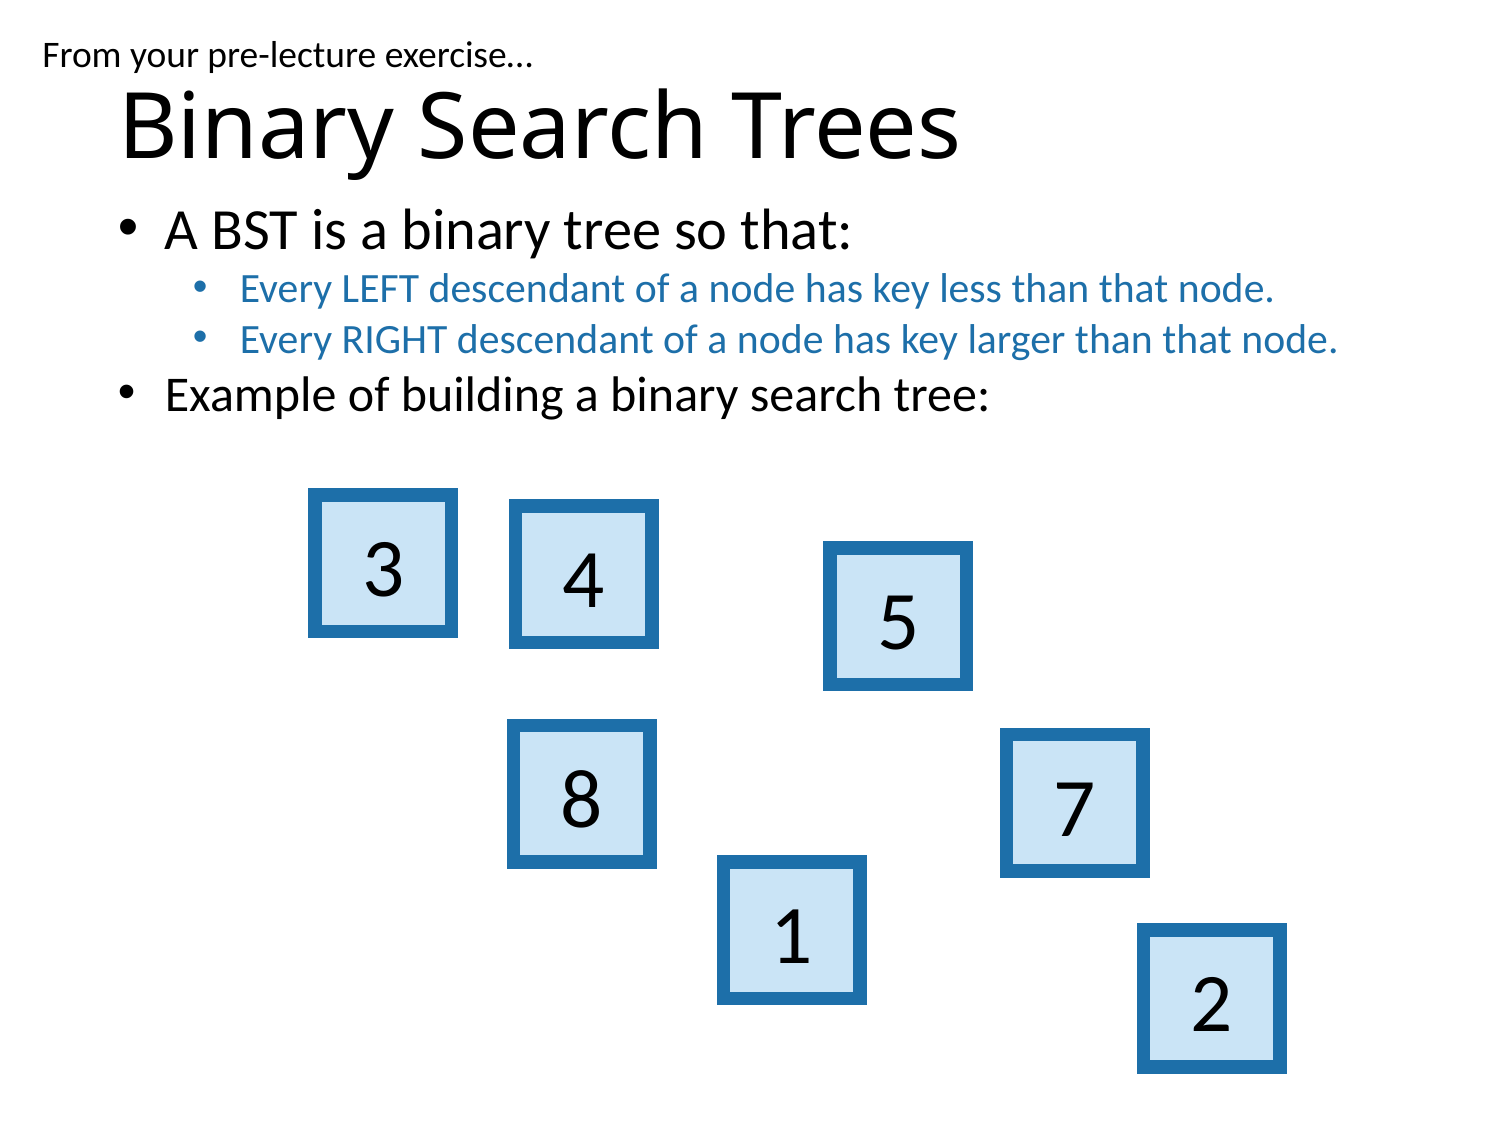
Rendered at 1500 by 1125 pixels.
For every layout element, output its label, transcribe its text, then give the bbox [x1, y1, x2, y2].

text_box 5 [829, 547, 967, 686]
text_box 3 [314, 494, 453, 632]
title Binary Search Trees [103, 59, 1397, 183]
text_box 8 [513, 724, 651, 863]
text_box 1 [722, 861, 861, 1000]
text_box 7 [1006, 733, 1144, 872]
text_box 2 [1142, 929, 1281, 1068]
text_box A BST is a binary tree so that: Every LEFT descendant of a node has key less than that node. Every RIGHT descendant of a node has key larger than that node. Example of building a binary search tree: [103, 183, 1500, 429]
text_box From your pre-lecture exercise… [27, 23, 728, 83]
text_box 4 [515, 505, 653, 643]
